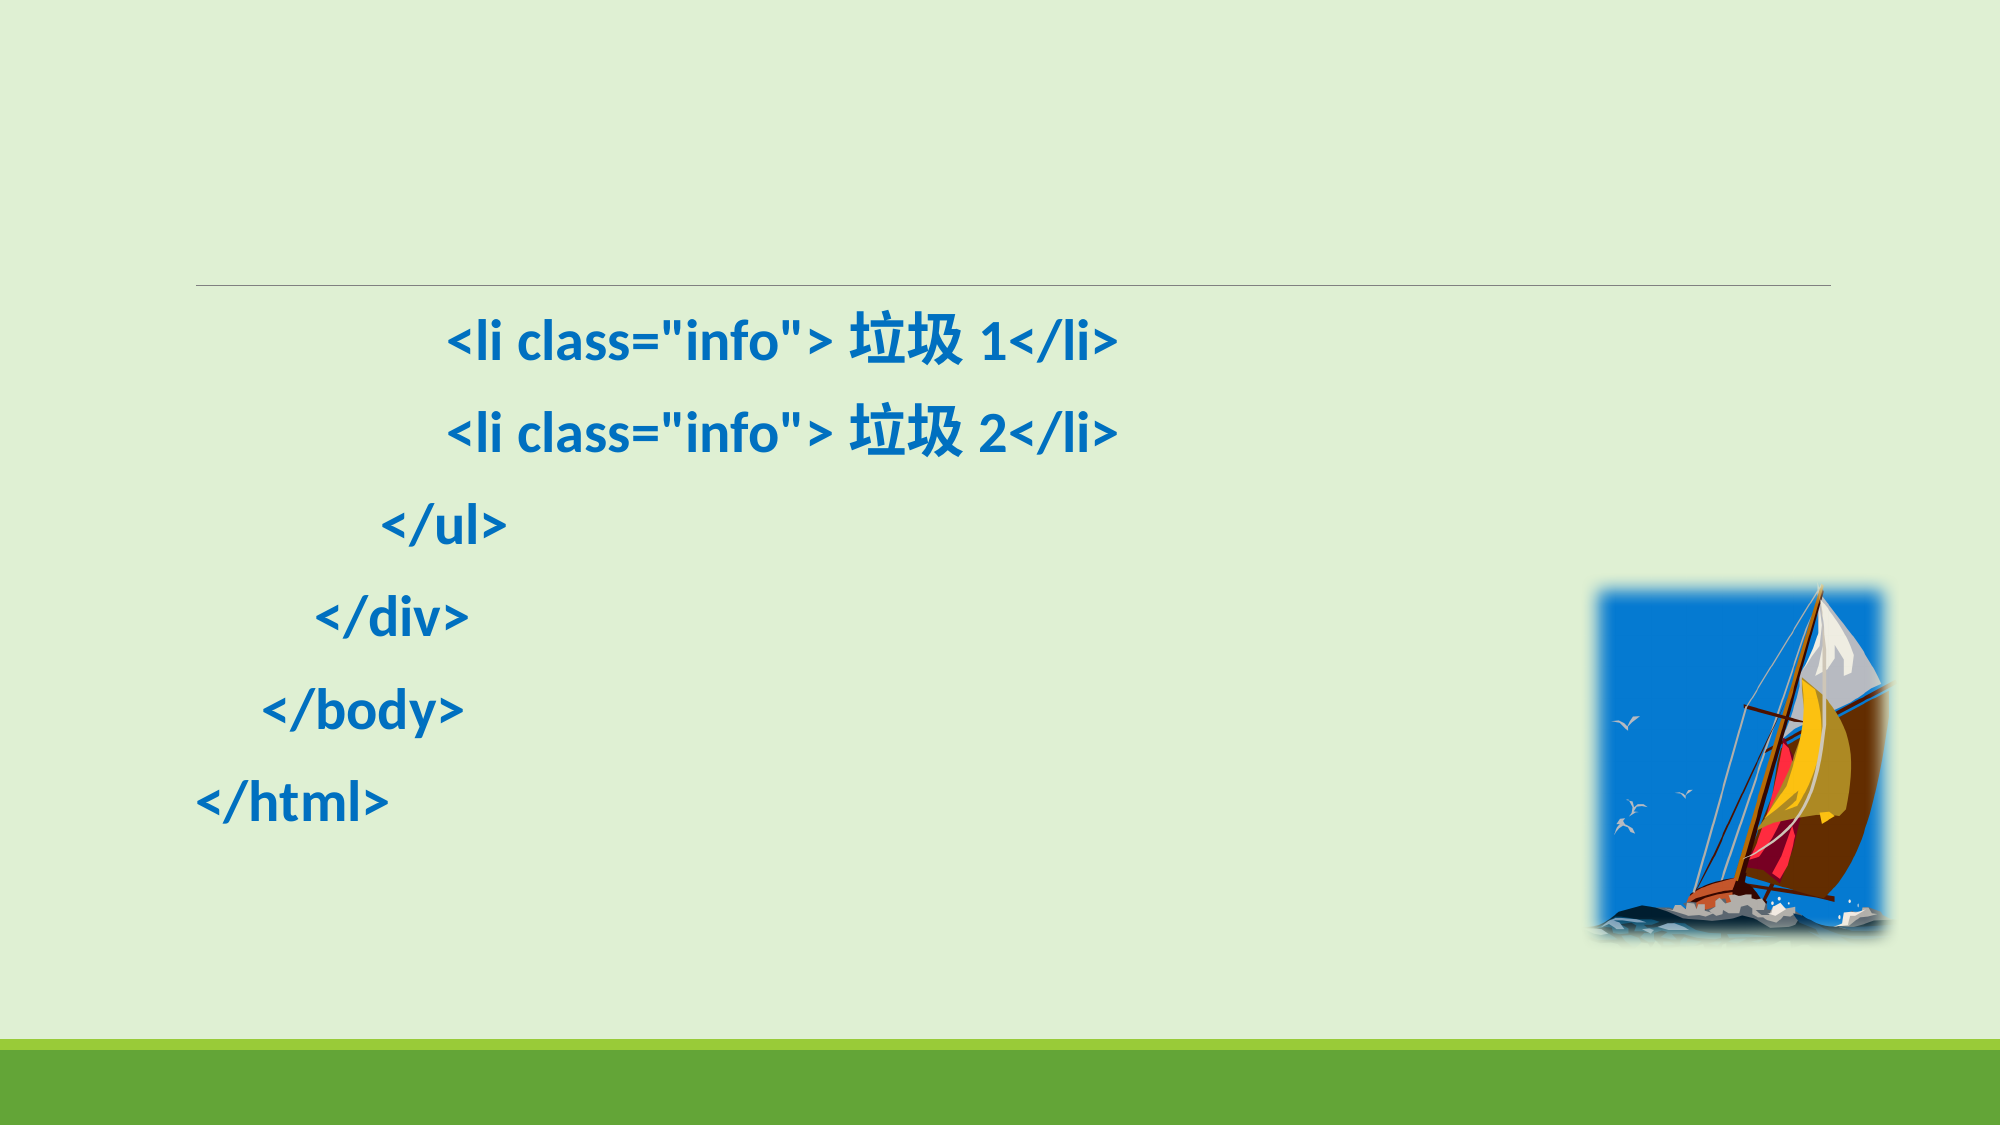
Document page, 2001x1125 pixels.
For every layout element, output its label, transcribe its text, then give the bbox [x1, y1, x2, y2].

list <li class="info">垃圾1</li> <li class="info">垃圾2</li> </ul> </div> </body> </html> [180, 302, 1830, 963]
picture [1580, 571, 1901, 951]
